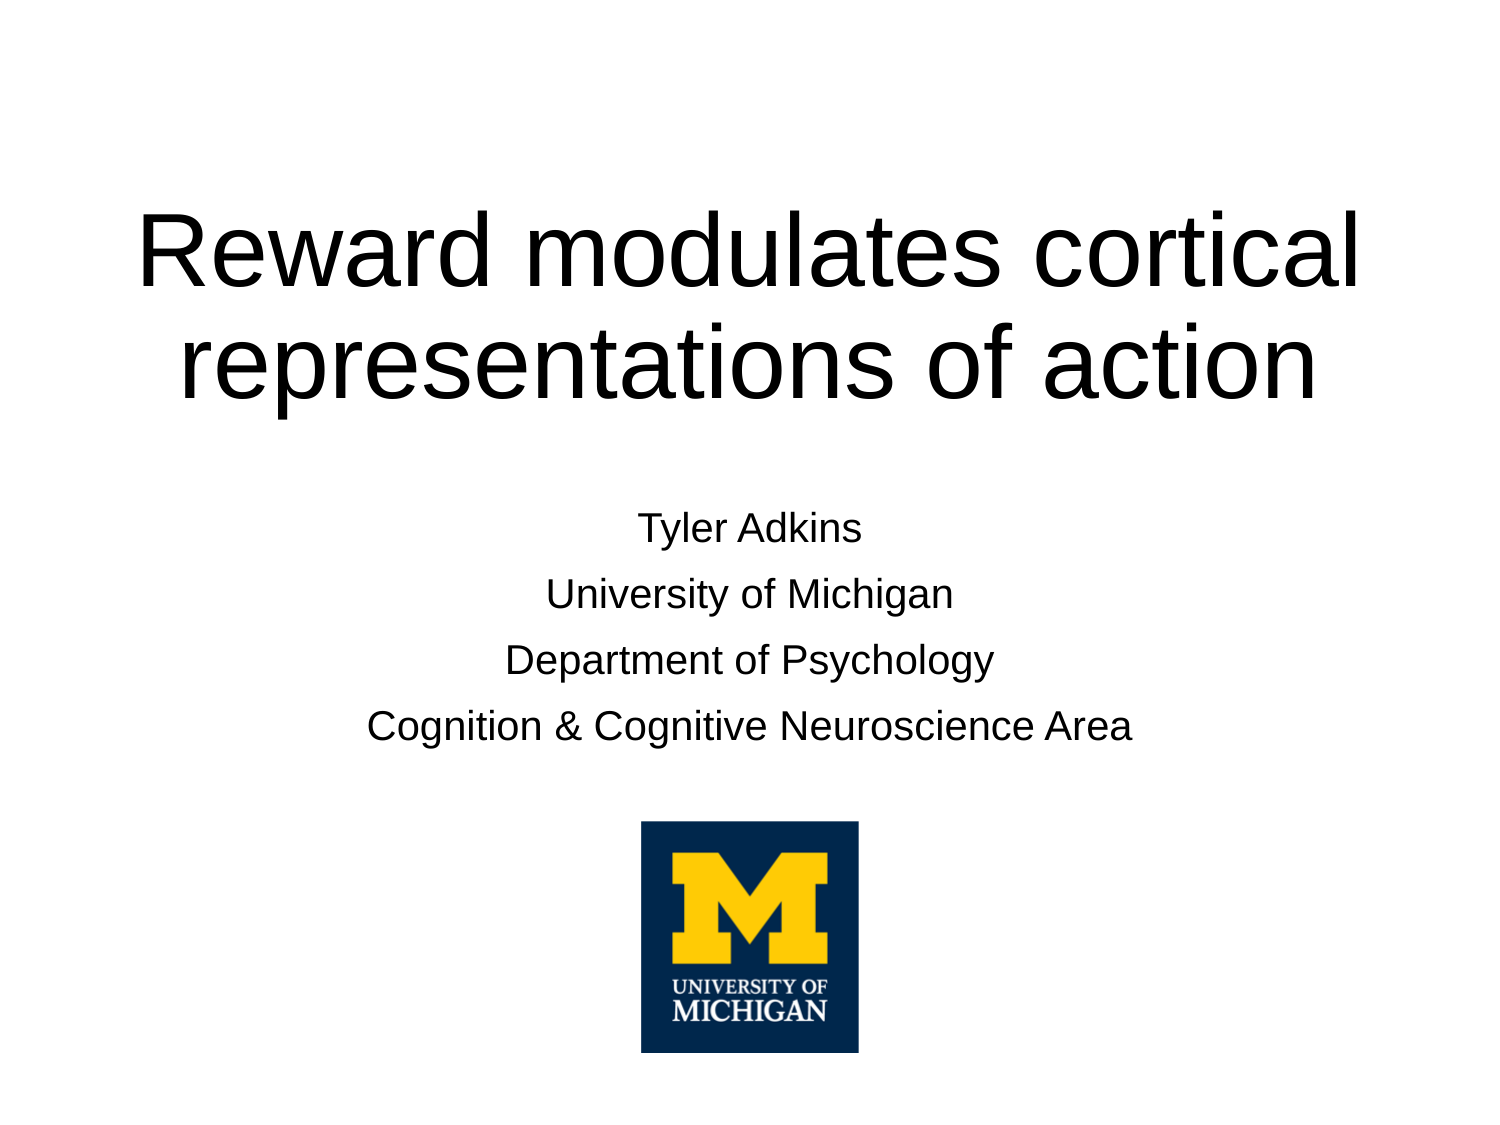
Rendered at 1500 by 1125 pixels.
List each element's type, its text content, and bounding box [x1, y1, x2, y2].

picture [641, 821, 859, 1053]
subtitle Tyler Adkins University of Michigan Department of Psychology Cognition & Cognitive Neuroscience Area [0, 498, 1500, 771]
title Reward modulates cortical representations of action [0, 37, 1500, 430]
